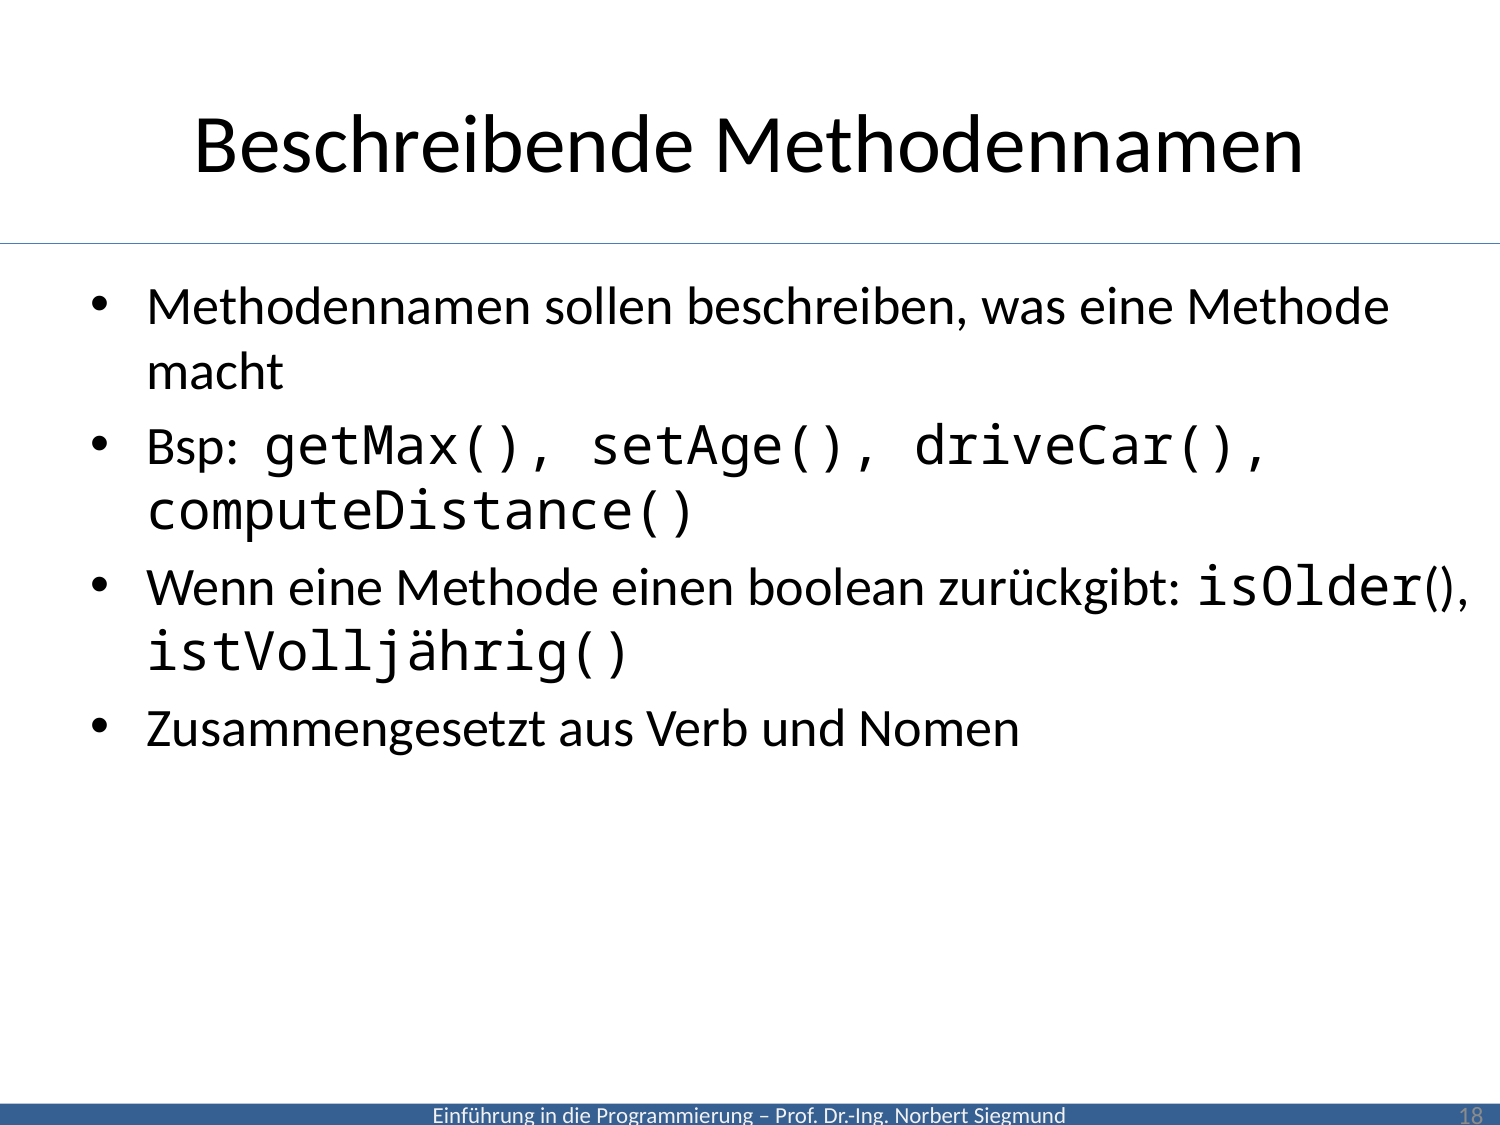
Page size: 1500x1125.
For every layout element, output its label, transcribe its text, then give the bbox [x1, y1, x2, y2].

slide_number 18 [1148, 1084, 1499, 1125]
title Beschreibende Methodennamen [74, 44, 1426, 233]
list Methodennamen sollen beschreiben, was eine Methode macht Bsp: getMax(), setAge(), driveCar(), computeDistance() Wenn eine Methode einen boolean zurückgibt: isOlder(), istVolljährig() Zusammengesetzt aus Verb und Nomen [74, 262, 1495, 1104]
